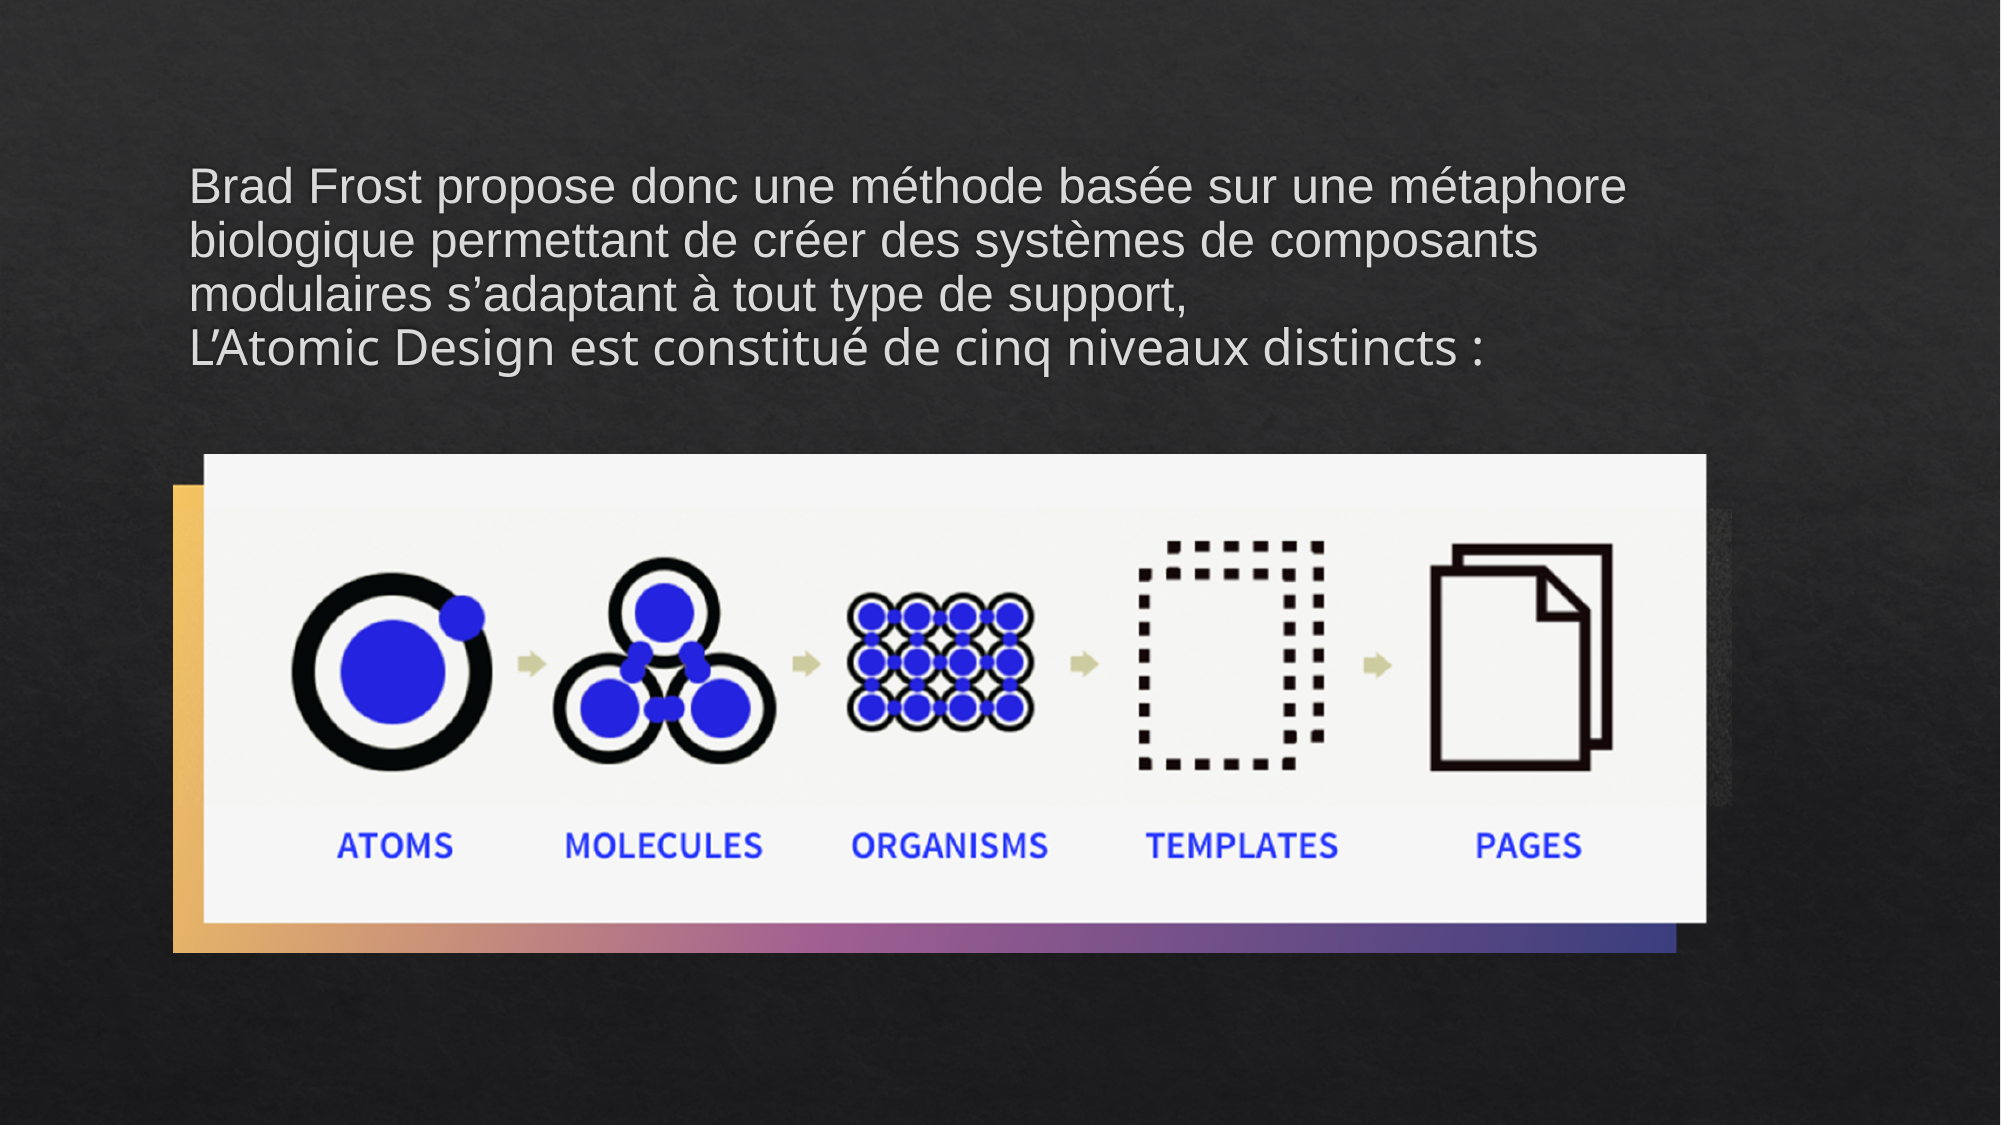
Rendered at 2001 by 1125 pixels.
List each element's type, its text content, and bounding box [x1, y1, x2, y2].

title Brad Frost propose donc une méthode basée sur une métaphore biologique permettant de créer des systèmes de composants modulaires s’adaptant à tout type de support, L’Atomic Design est constitué de cinq niveaux distincts : [173, 116, 1721, 420]
picture [173, 454, 1732, 954]
